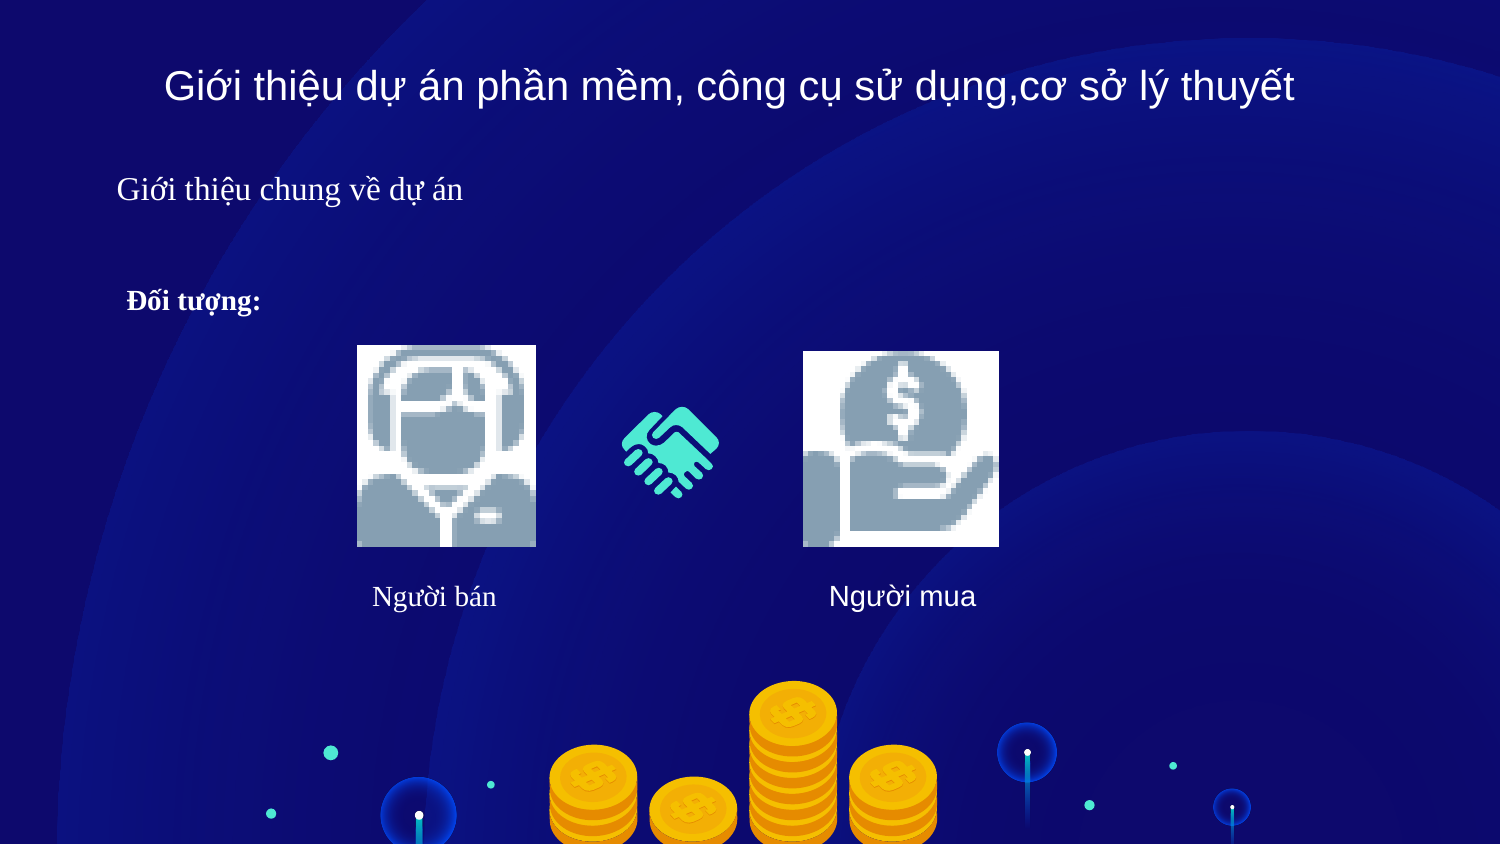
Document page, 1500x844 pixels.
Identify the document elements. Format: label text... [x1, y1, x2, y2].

picture [803, 351, 999, 547]
picture [356, 345, 536, 547]
picture [332, 770, 505, 844]
subtitle Giới thiệu chung về dự án [20, 137, 561, 223]
text_box Người mua [814, 569, 1014, 620]
subtitle Đối tượng: [111, 248, 336, 346]
text_box Người bán [357, 569, 531, 620]
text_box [620, 406, 720, 499]
title Giới thiệu dự án phần mềm, công cụ sử dụng,cơ sở lý thuyết [97, 43, 1362, 138]
picture [1189, 785, 1275, 844]
picture [959, 717, 1095, 844]
